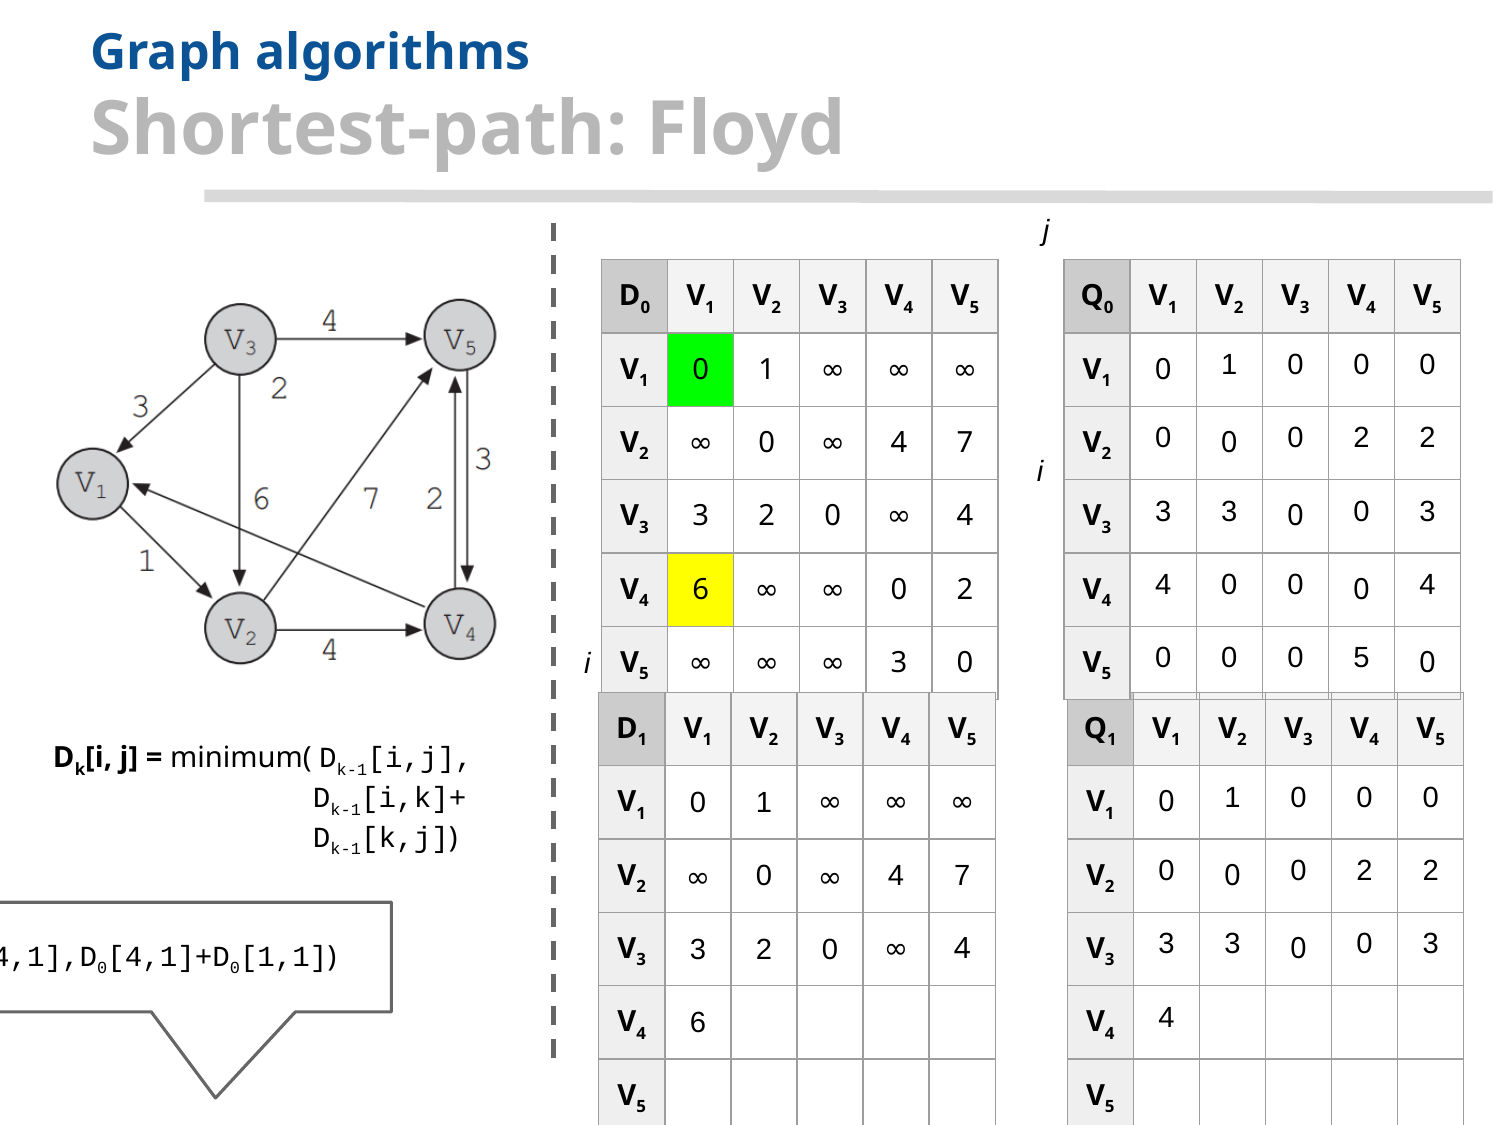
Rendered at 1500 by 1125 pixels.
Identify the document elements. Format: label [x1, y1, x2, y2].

table_cell [1263, 407, 1328, 479]
table_cell [1065, 407, 1129, 479]
table_header [599, 693, 664, 765]
table_cell [933, 554, 997, 626]
table_cell [800, 407, 865, 479]
text_box [37, 758, 508, 839]
table_cell [1263, 480, 1328, 552]
table_cell [867, 554, 931, 626]
table_cell [1131, 554, 1196, 626]
table_cell [1134, 766, 1199, 838]
table_header [1200, 700, 1265, 765]
table_cell [1329, 480, 1394, 552]
table_cell [1332, 840, 1397, 912]
table_cell [1329, 407, 1394, 479]
table_cell [798, 913, 862, 985]
table_cell [1332, 913, 1397, 985]
title [75, 45, 1425, 185]
text_box [1021, 436, 1054, 473]
table_cell [666, 840, 730, 912]
table_cell [732, 840, 796, 912]
table_cell [1395, 480, 1460, 552]
table_cell [1395, 554, 1460, 626]
table_header [1065, 260, 1129, 332]
table_cell [666, 766, 730, 838]
table_header [1266, 700, 1331, 765]
table_cell [1200, 986, 1265, 1058]
table_cell [1197, 407, 1262, 479]
table_cell [602, 646, 667, 692]
table_cell [1068, 766, 1133, 838]
table_header [732, 693, 796, 765]
table_header [1395, 260, 1460, 332]
table_cell [1197, 334, 1262, 406]
table_cell [599, 840, 664, 912]
table_cell [798, 986, 862, 1058]
table_cell [668, 480, 733, 552]
table_cell [798, 1060, 862, 1125]
table_cell [668, 554, 733, 626]
table_cell [1200, 913, 1265, 985]
table_cell [1065, 554, 1129, 626]
table_cell [933, 627, 997, 699]
table_cell [1068, 1060, 1133, 1125]
table_header [1197, 260, 1262, 332]
table_header [668, 260, 733, 332]
table_cell [602, 554, 667, 626]
table_cell [930, 913, 995, 985]
table_cell [930, 986, 995, 1058]
table_cell [1329, 554, 1394, 626]
table_cell [930, 1060, 995, 1125]
table_cell [1266, 766, 1331, 838]
table_cell [1329, 334, 1394, 406]
table_cell [1197, 480, 1262, 552]
table_cell [864, 840, 928, 912]
table_cell [599, 1060, 664, 1125]
table_header [602, 260, 667, 332]
table_cell [864, 1060, 928, 1125]
table_cell [732, 1060, 796, 1125]
table_cell [734, 554, 799, 626]
table_cell [668, 334, 733, 406]
table_cell [1068, 986, 1133, 1058]
table_cell [1266, 840, 1331, 912]
table_cell [1398, 1060, 1463, 1125]
table_header [1332, 700, 1397, 765]
table_cell [599, 766, 664, 838]
table_cell [800, 554, 865, 626]
table_cell [1200, 1060, 1265, 1125]
table_cell [734, 407, 799, 479]
table_cell [668, 646, 733, 692]
table_cell [1065, 627, 1129, 699]
table_cell [734, 334, 799, 406]
table_header [867, 260, 931, 332]
table_header [1329, 260, 1394, 332]
table_cell [933, 407, 997, 479]
table_cell [800, 480, 865, 552]
table_header [798, 693, 862, 765]
table_cell [1398, 766, 1463, 838]
text_box [130, 644, 977, 680]
table_cell [1395, 627, 1460, 699]
table_cell [1068, 840, 1133, 912]
table_cell [1263, 334, 1328, 406]
table_cell [732, 913, 796, 985]
table_cell [1266, 1060, 1331, 1125]
table_cell [933, 334, 997, 406]
table_cell [1134, 840, 1199, 912]
table_cell [867, 627, 931, 645]
table_header [1131, 260, 1196, 332]
table_cell [1266, 913, 1331, 985]
table_cell [1332, 986, 1397, 1058]
table_cell [867, 334, 931, 406]
table_cell [800, 334, 865, 406]
table_cell [734, 480, 799, 552]
table_cell [864, 913, 928, 985]
table_cell [933, 480, 997, 552]
table_cell [1200, 766, 1265, 838]
table_cell [930, 766, 995, 838]
table_cell [666, 986, 730, 1058]
table_cell [1134, 913, 1199, 985]
table_header [1068, 700, 1133, 765]
table_cell [1266, 986, 1331, 1058]
table_cell [800, 627, 865, 645]
table_cell [867, 407, 931, 479]
table_cell [599, 986, 664, 1058]
table_cell [1332, 1060, 1397, 1125]
table_cell [1065, 480, 1129, 552]
table_cell [602, 334, 667, 406]
table_header [864, 693, 928, 765]
table_cell [1065, 334, 1129, 406]
table_header [800, 260, 865, 332]
table_cell [1197, 627, 1262, 699]
text_box [0, 902, 392, 1099]
table_cell [1131, 480, 1196, 552]
table_cell [867, 646, 931, 692]
table_cell [734, 646, 799, 692]
table_cell [798, 766, 862, 838]
table_cell [1197, 554, 1262, 626]
table_cell [1398, 986, 1463, 1058]
table_cell [1131, 407, 1196, 479]
table_header [1398, 693, 1463, 765]
table_cell [666, 913, 730, 985]
table_header [666, 693, 730, 765]
table_cell [734, 627, 799, 645]
picture [22, 271, 536, 691]
table_cell [864, 986, 928, 1058]
table_cell [1263, 554, 1328, 626]
table_header [933, 260, 997, 332]
table_cell [1068, 913, 1133, 985]
table_cell [732, 766, 796, 838]
table_header [1263, 260, 1328, 332]
table_header [734, 260, 799, 332]
table_cell [602, 627, 667, 645]
table_cell [602, 480, 667, 552]
table_cell [1200, 840, 1265, 912]
table_cell [602, 407, 667, 479]
table_cell [1131, 334, 1196, 406]
table_cell [732, 986, 796, 1058]
table_cell [798, 840, 862, 912]
table_cell [800, 646, 865, 692]
table_header [1134, 700, 1199, 765]
table_cell [930, 840, 995, 912]
table_cell [599, 913, 664, 985]
table_cell [1398, 913, 1463, 985]
table_cell [1131, 627, 1196, 699]
table_cell [1332, 766, 1397, 838]
table_cell [1395, 334, 1460, 406]
table_cell [1398, 840, 1463, 912]
table_cell [668, 627, 733, 645]
table_cell [1134, 986, 1199, 1058]
table_cell [668, 407, 733, 479]
table_header [930, 693, 995, 765]
text_box [1027, 211, 1072, 247]
table_cell [666, 1060, 730, 1125]
table_cell [1329, 627, 1394, 699]
table_cell [867, 480, 931, 552]
table_cell [1263, 627, 1328, 699]
table_cell [1395, 407, 1460, 479]
table_cell [1134, 1060, 1199, 1125]
table_cell [864, 766, 928, 838]
